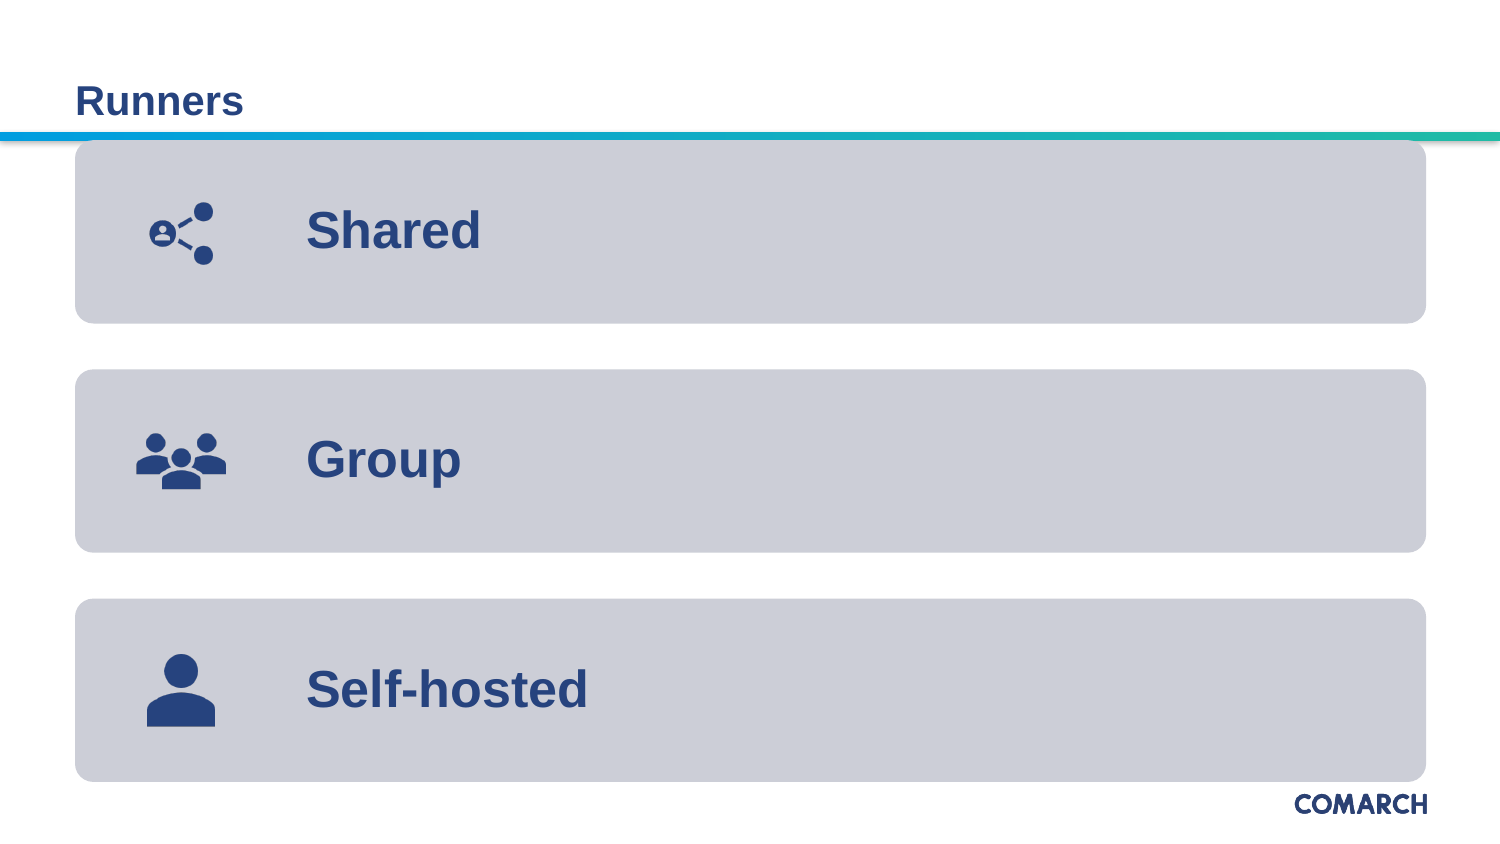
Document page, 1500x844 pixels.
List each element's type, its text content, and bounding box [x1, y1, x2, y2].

list Runners [75, 17, 1427, 132]
picture [1294, 793, 1427, 814]
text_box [74, 139, 1427, 783]
